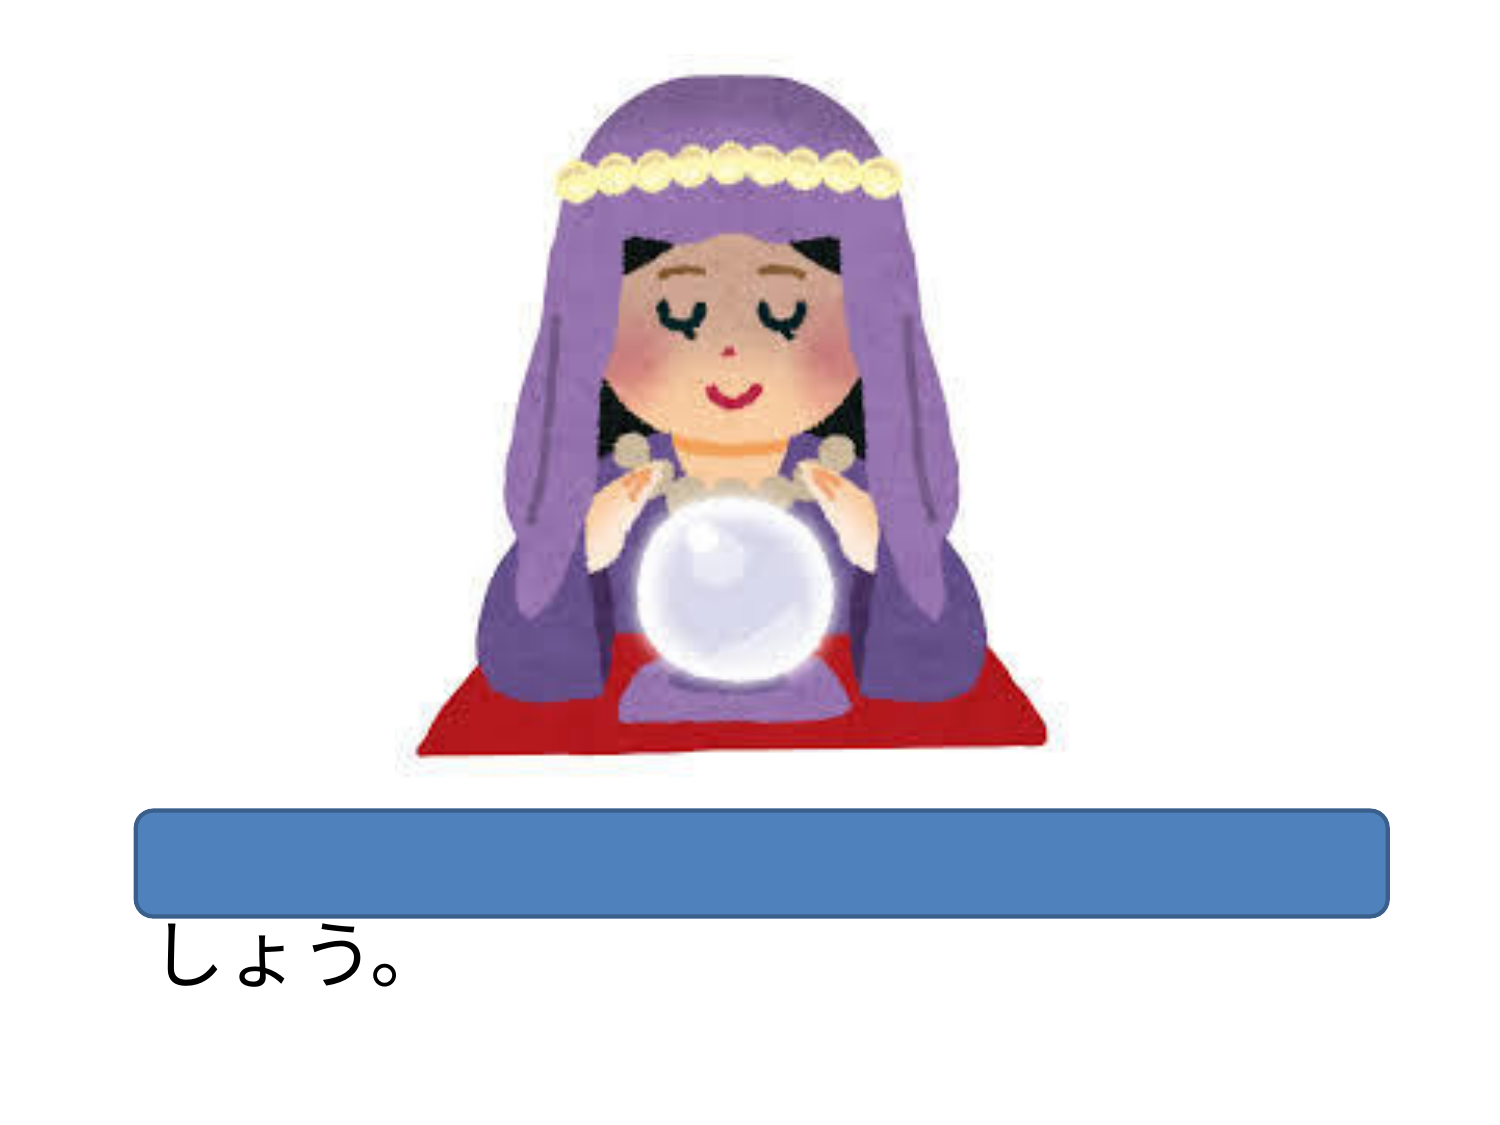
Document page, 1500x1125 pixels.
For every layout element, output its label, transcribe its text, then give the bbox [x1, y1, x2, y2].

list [395, 54, 1070, 782]
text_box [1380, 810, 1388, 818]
text_box 未来は、私の言うとおりになるでしょう。 [135, 909, 1388, 1006]
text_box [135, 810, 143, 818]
text_box [133, 808, 1390, 919]
